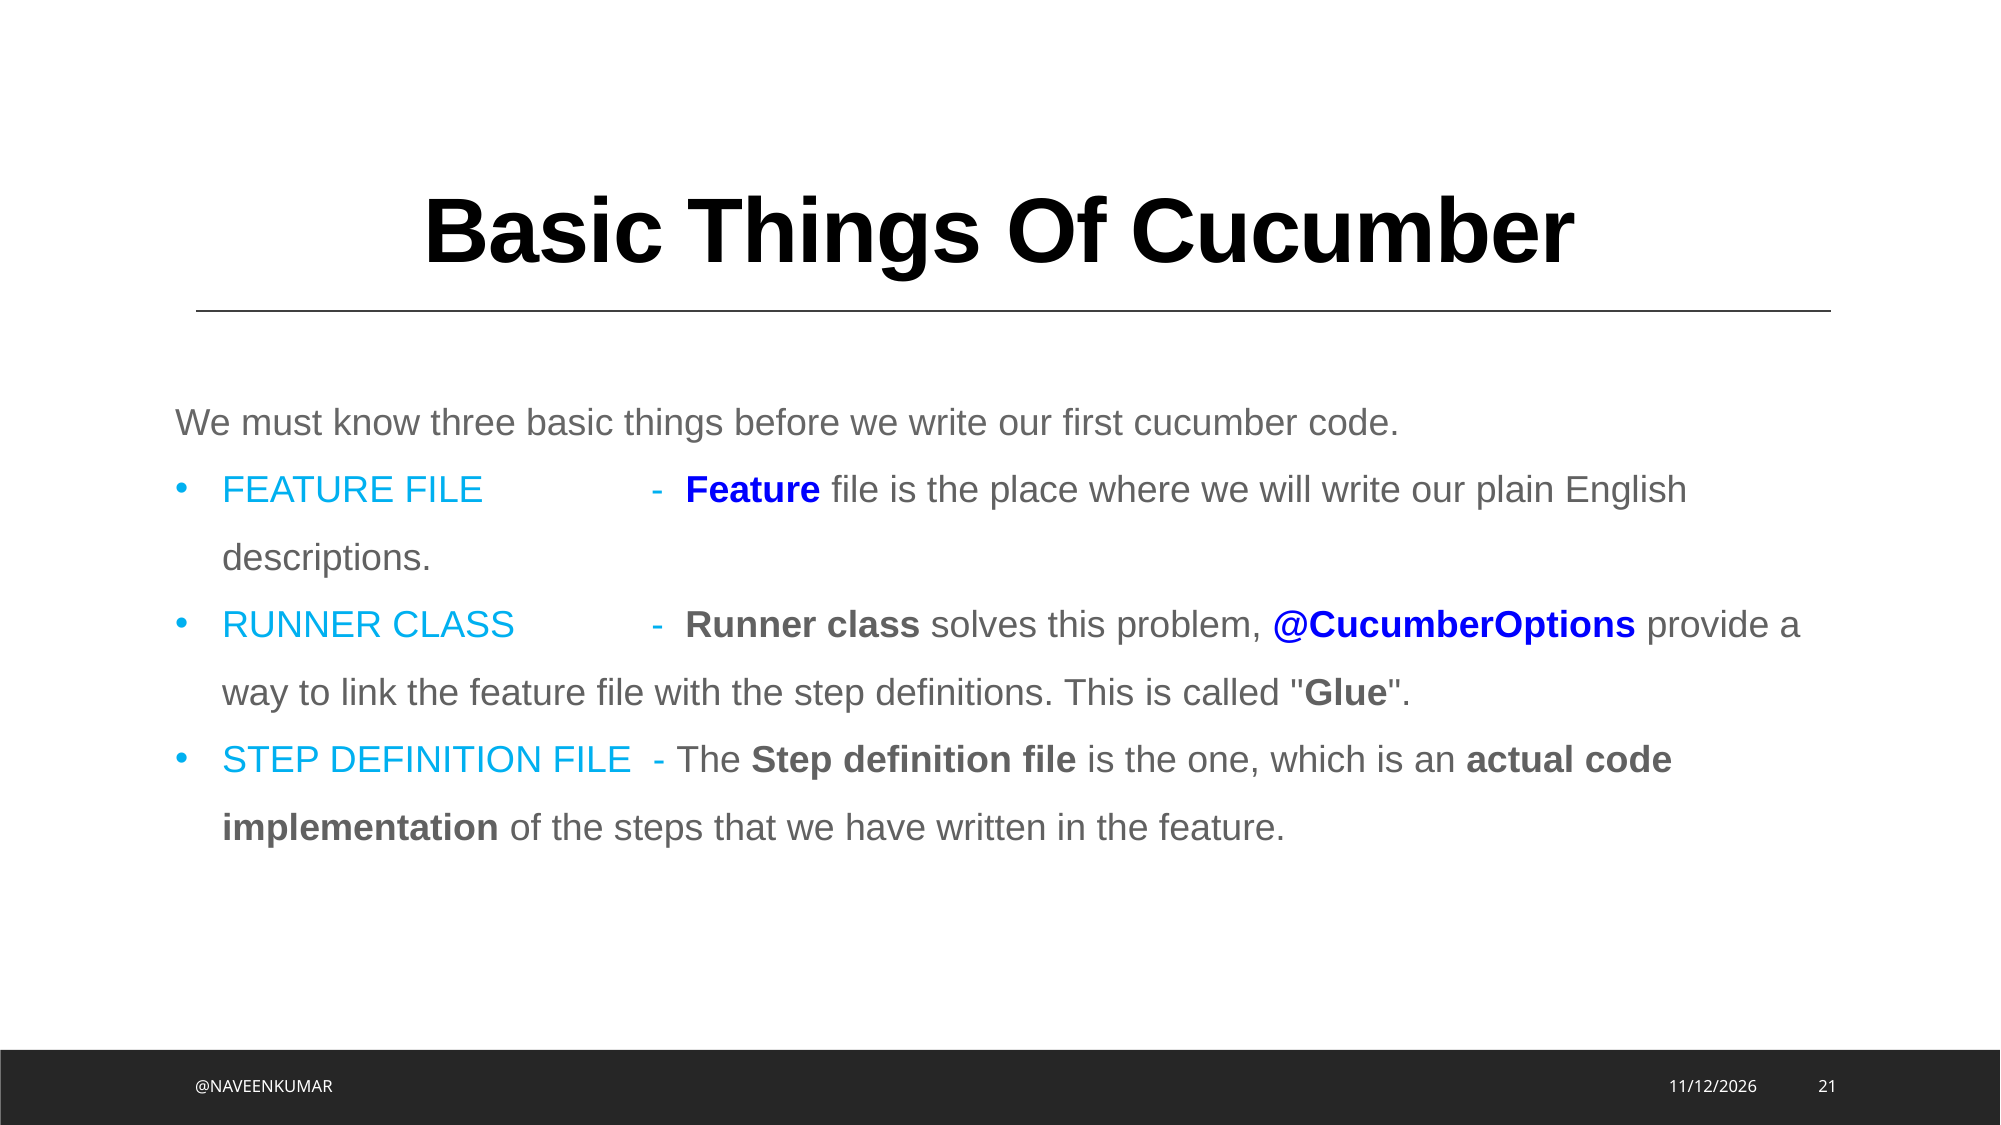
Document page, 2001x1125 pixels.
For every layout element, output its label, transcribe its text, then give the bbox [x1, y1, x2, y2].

text_box We must know three basic things before we write our first cucumber code. FEATURE FILE - Feature file is the place where we will write our plain English descriptions. RUNNER CLASS - Runner class solves this problem, @CucumberOptions provide a way to link the feature file with the step definitions. This is called "Glue". STEP DEFINITION FILE - The Step definition file is the one, which is an actual code implementation of the steps that we have written in the feature. [160, 368, 1840, 991]
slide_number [1348, 1057, 1773, 1118]
slide_number 21 [1803, 1057, 1932, 1118]
title Basic Things Of Cucumber [174, 187, 1825, 290]
footer @NAVEENKUMAR [180, 1057, 1299, 1118]
